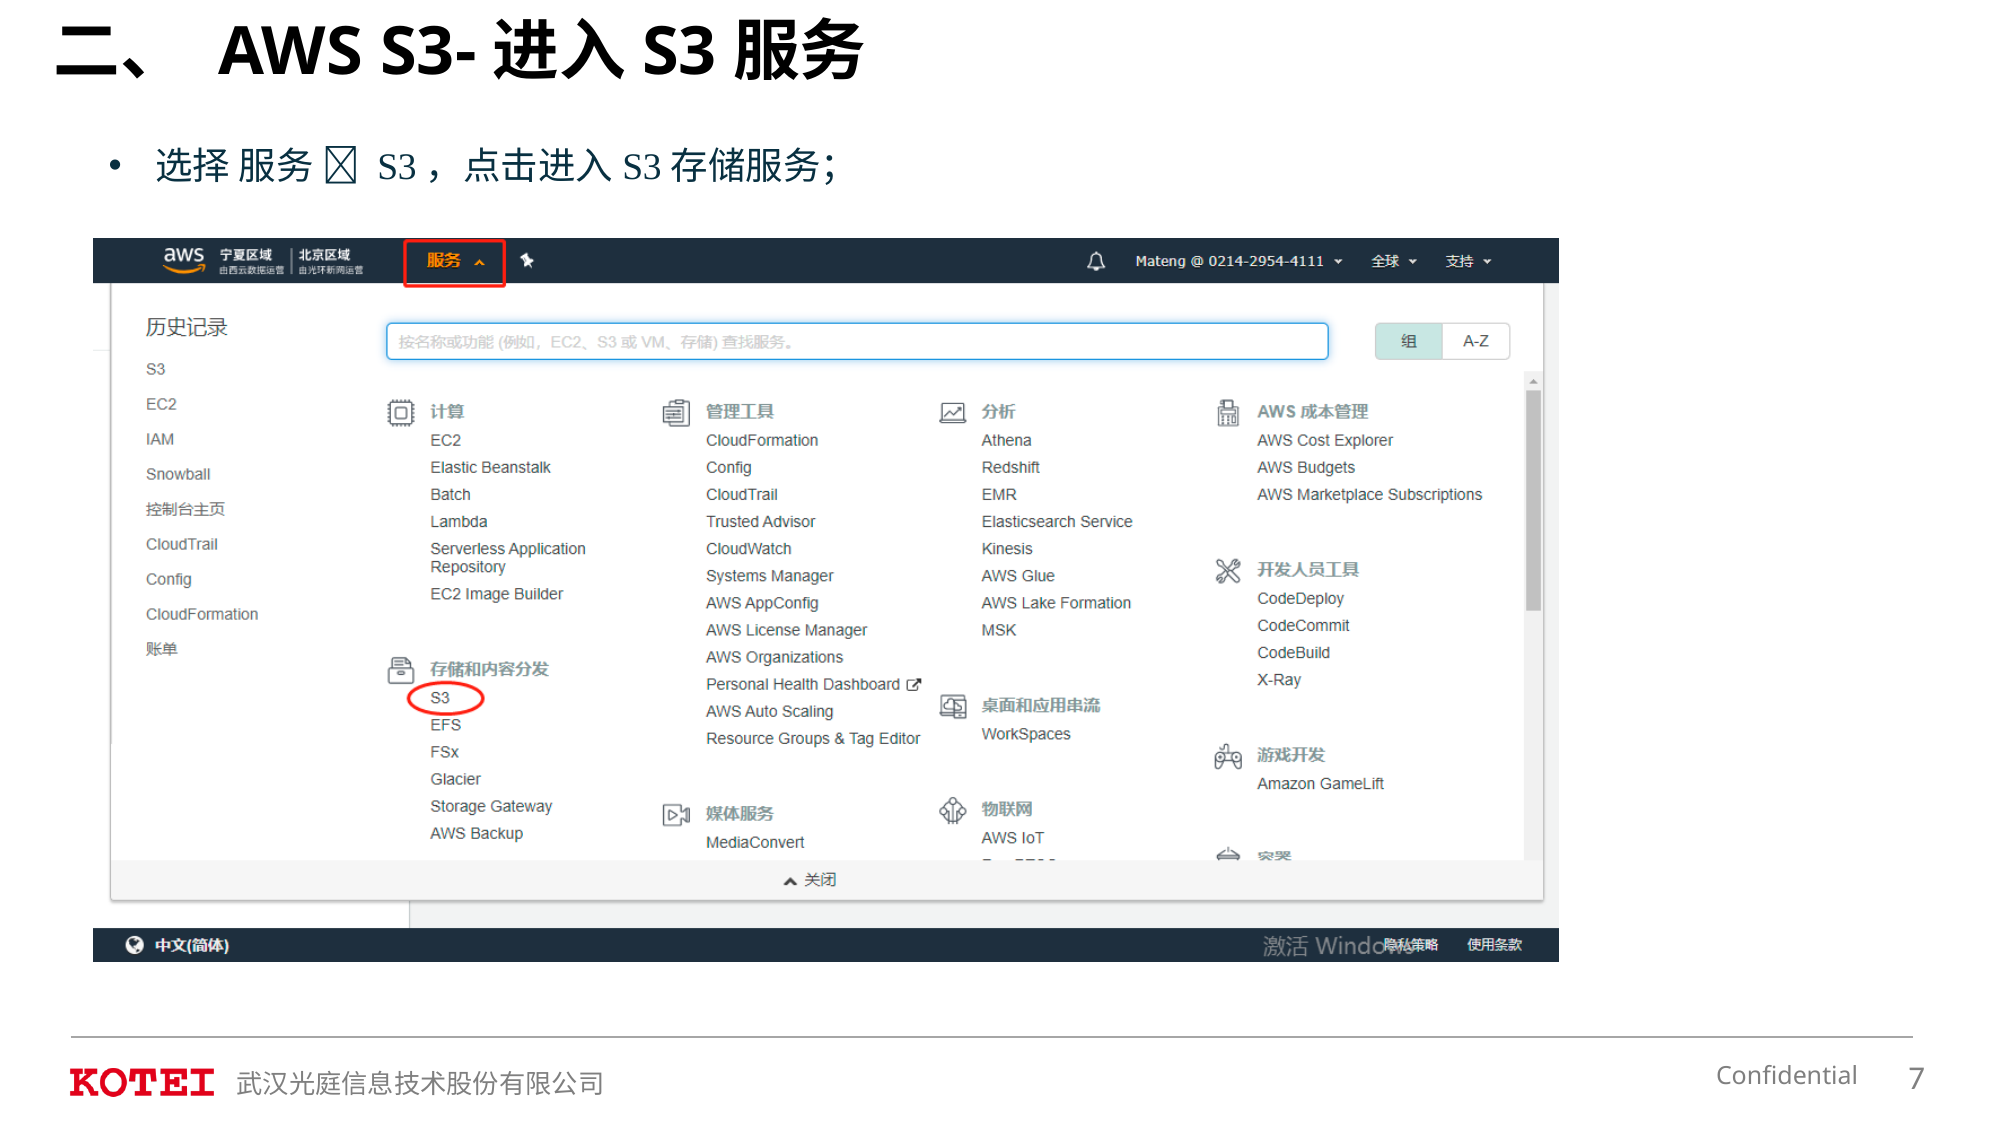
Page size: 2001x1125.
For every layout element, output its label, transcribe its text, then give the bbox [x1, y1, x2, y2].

picture [56, 1059, 228, 1105]
text_box 选择 服务  S3，点击进入S3存储服务； [93, 111, 1943, 195]
text_box 二、 AWS S3-进入S3服务 [38, 0, 1123, 96]
picture [93, 238, 1559, 962]
